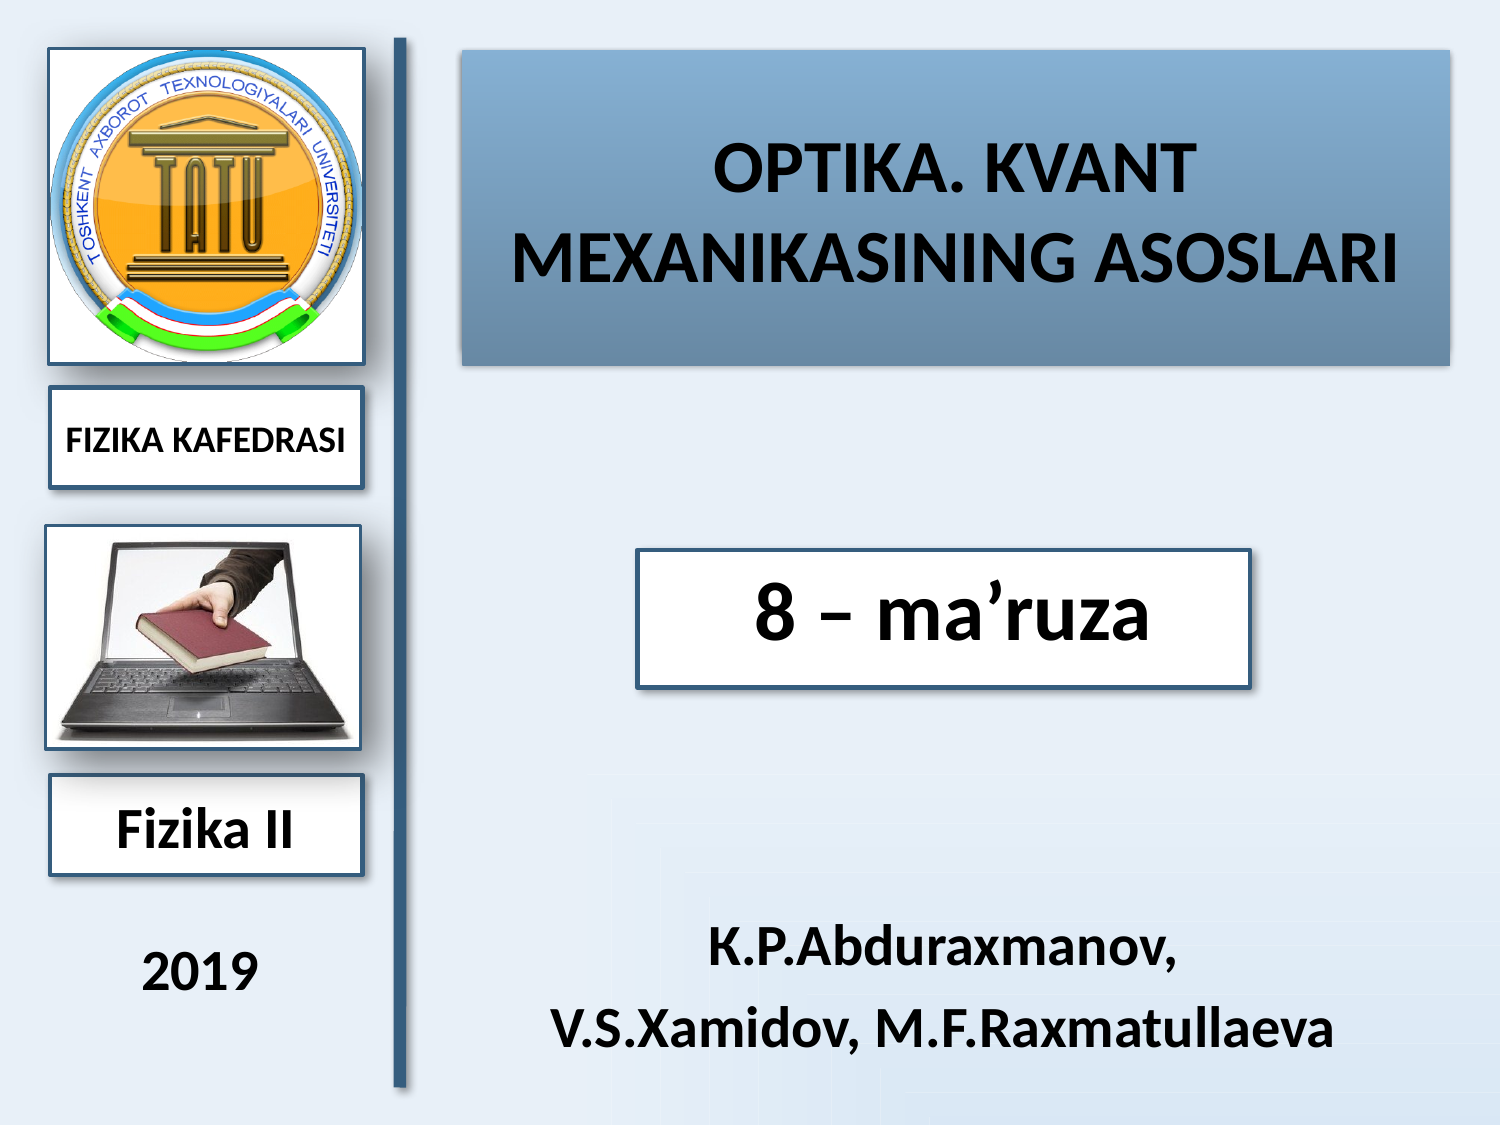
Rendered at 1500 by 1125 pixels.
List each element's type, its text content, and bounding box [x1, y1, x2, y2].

text_box Fizika II [48, 787, 365, 877]
text_box FIZIKA KAFEDRASI [48, 385, 365, 490]
picture [49, 49, 363, 363]
text_box 8 – ma’ruza [635, 548, 1252, 689]
picture [46, 527, 360, 748]
text_box Optika. kVAnt mexanIkasINING asoslarI [462, 50, 1450, 366]
text_box 2019 [112, 924, 288, 1013]
subtitle К.P.Abduraxmanov, V.S.Xamidov, M.F.Raxmatullaeva [425, 900, 1475, 1038]
